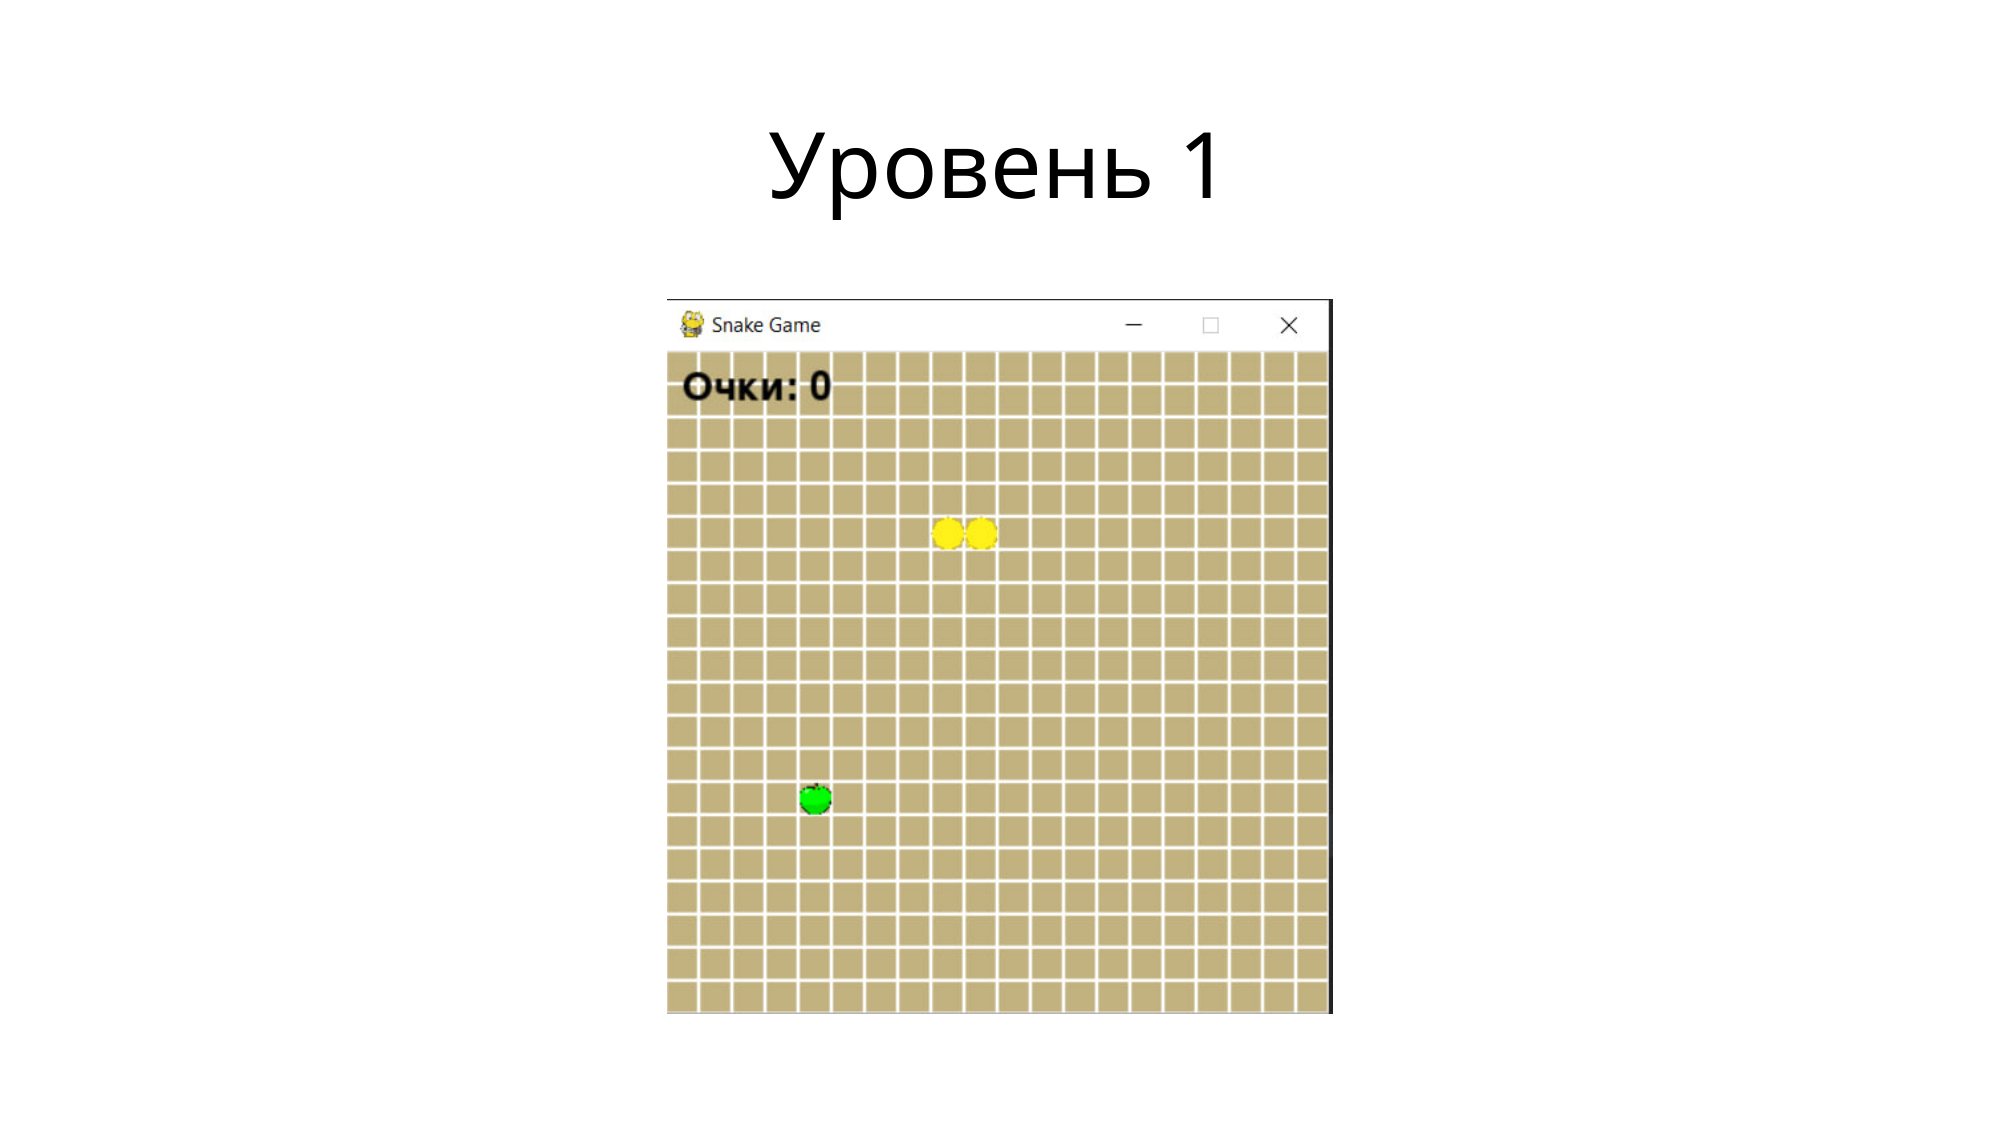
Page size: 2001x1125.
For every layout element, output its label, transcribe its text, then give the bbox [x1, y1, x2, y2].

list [667, 299, 1333, 1014]
title Уровень 1 [137, 59, 1863, 278]
